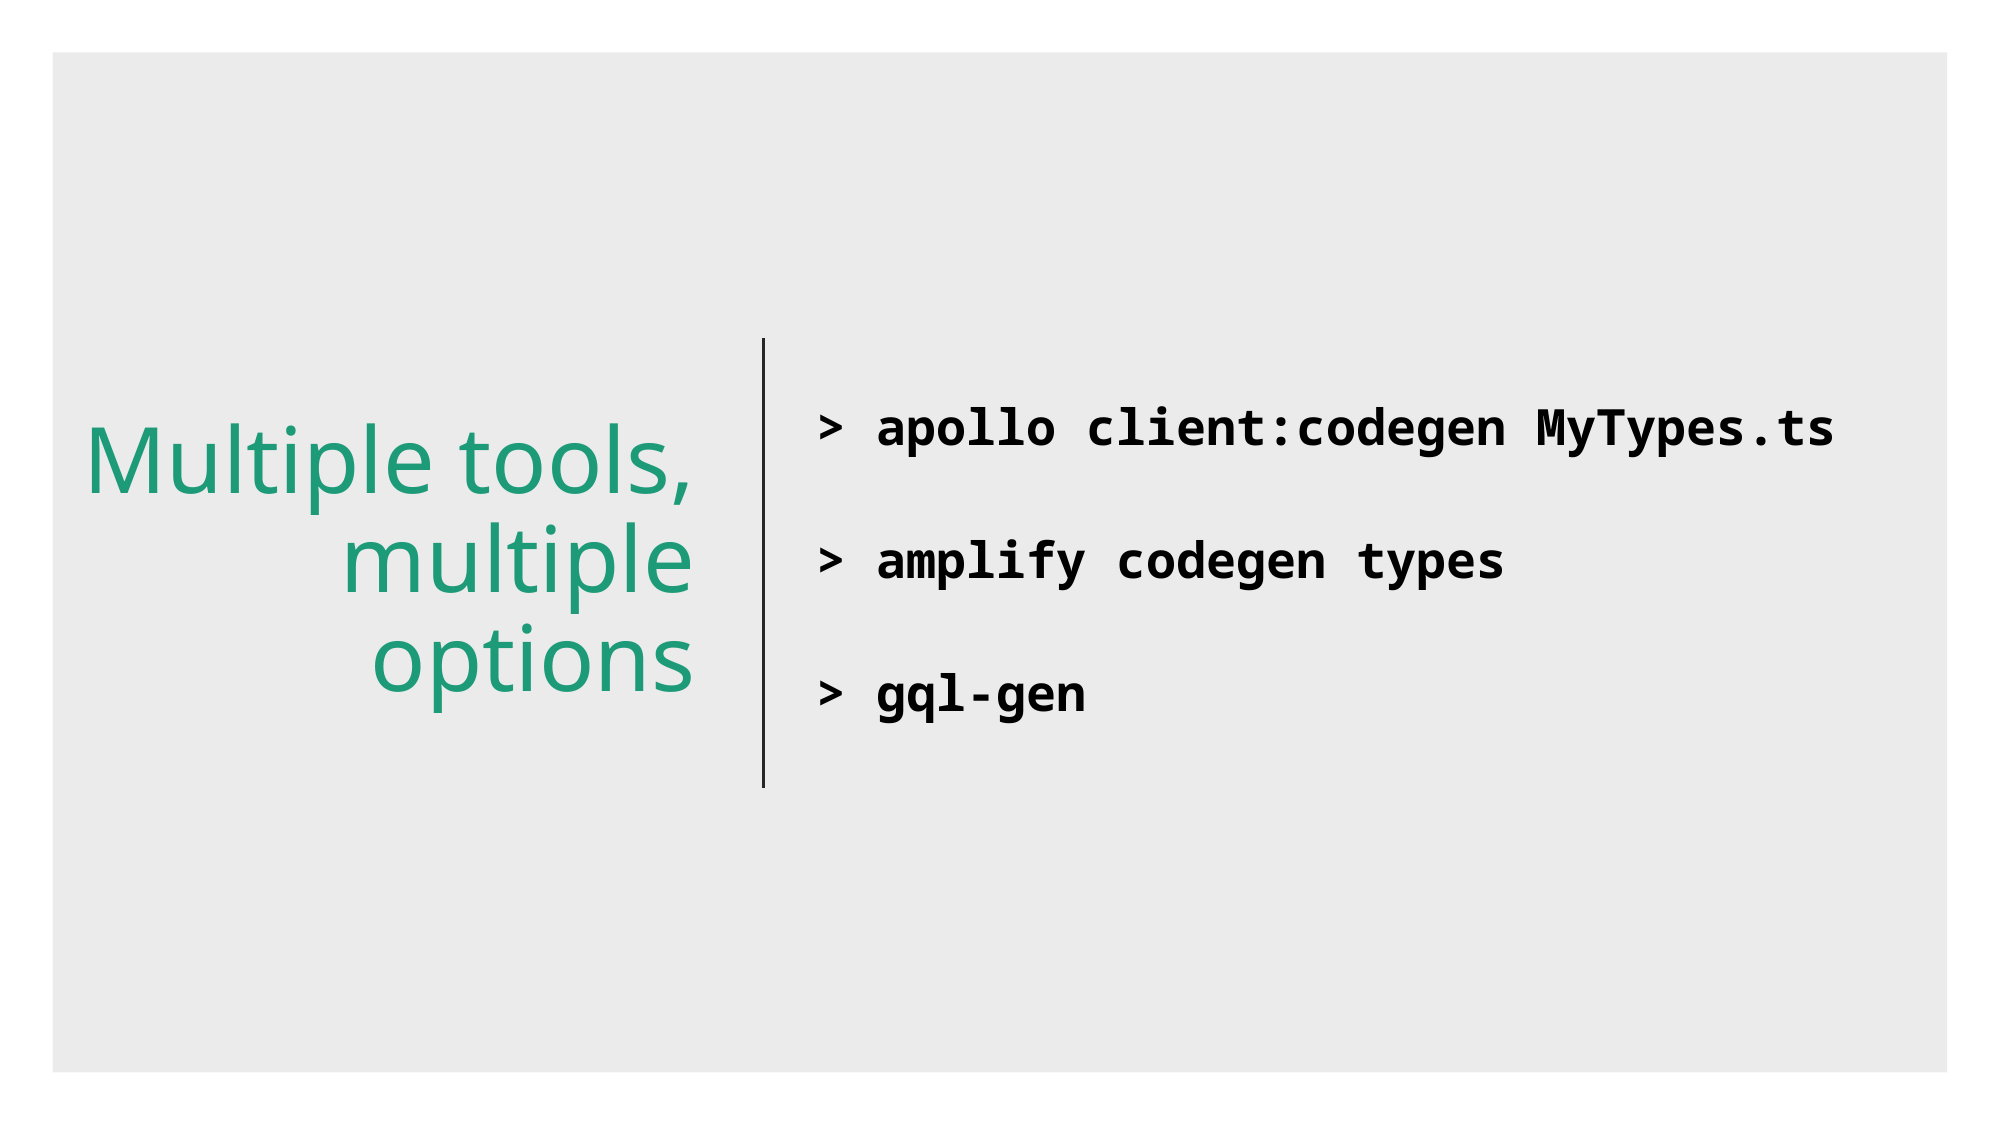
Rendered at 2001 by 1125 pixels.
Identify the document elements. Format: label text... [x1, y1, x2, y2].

list > apollo client:codegen MyTypes.ts > amplify codegen types > gql-gen [816, 158, 1863, 967]
title Multiple tools, multiple options [65, 158, 711, 967]
text_box [52, 51, 1948, 1073]
